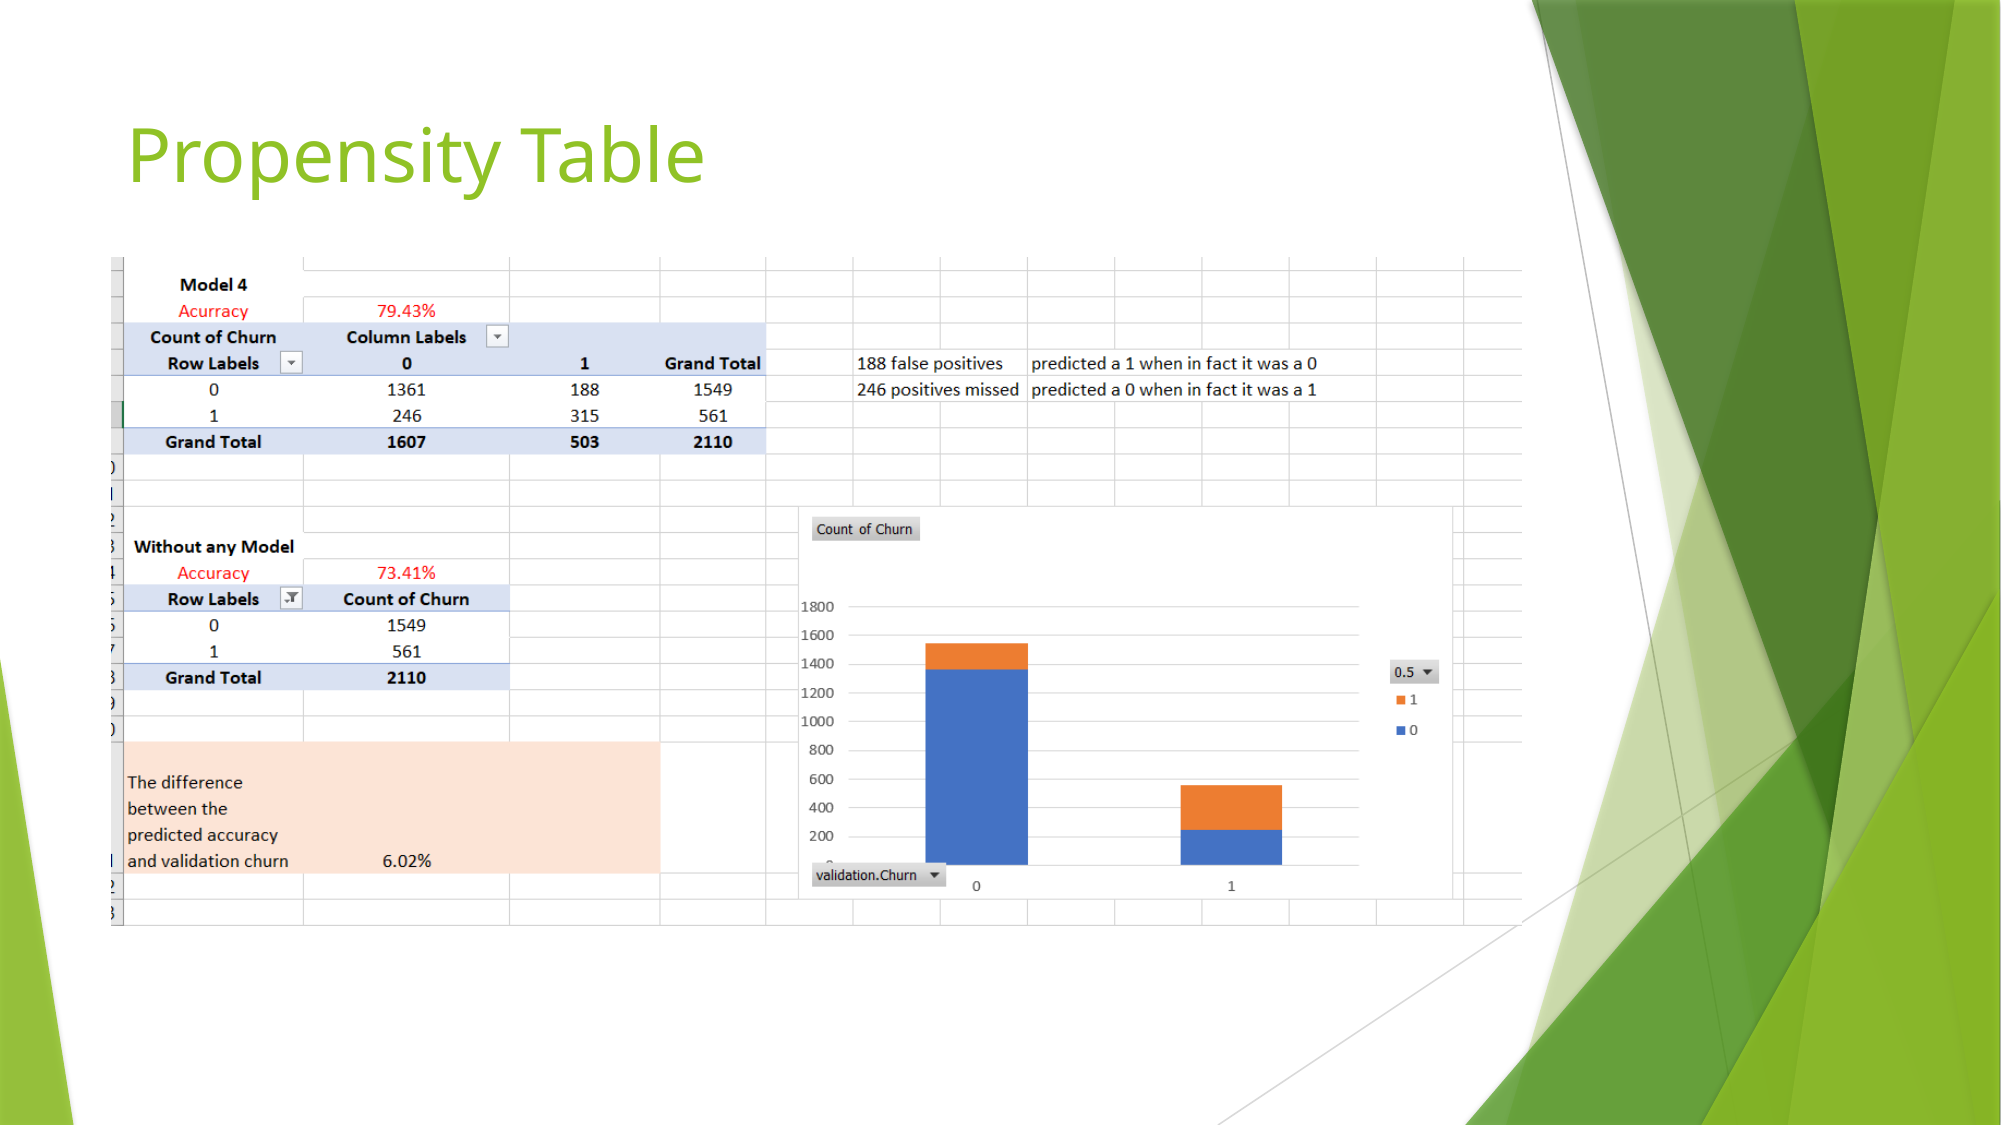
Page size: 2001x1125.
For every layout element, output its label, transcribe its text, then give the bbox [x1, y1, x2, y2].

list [110, 257, 1522, 927]
title Propensity Table [111, 99, 1522, 257]
